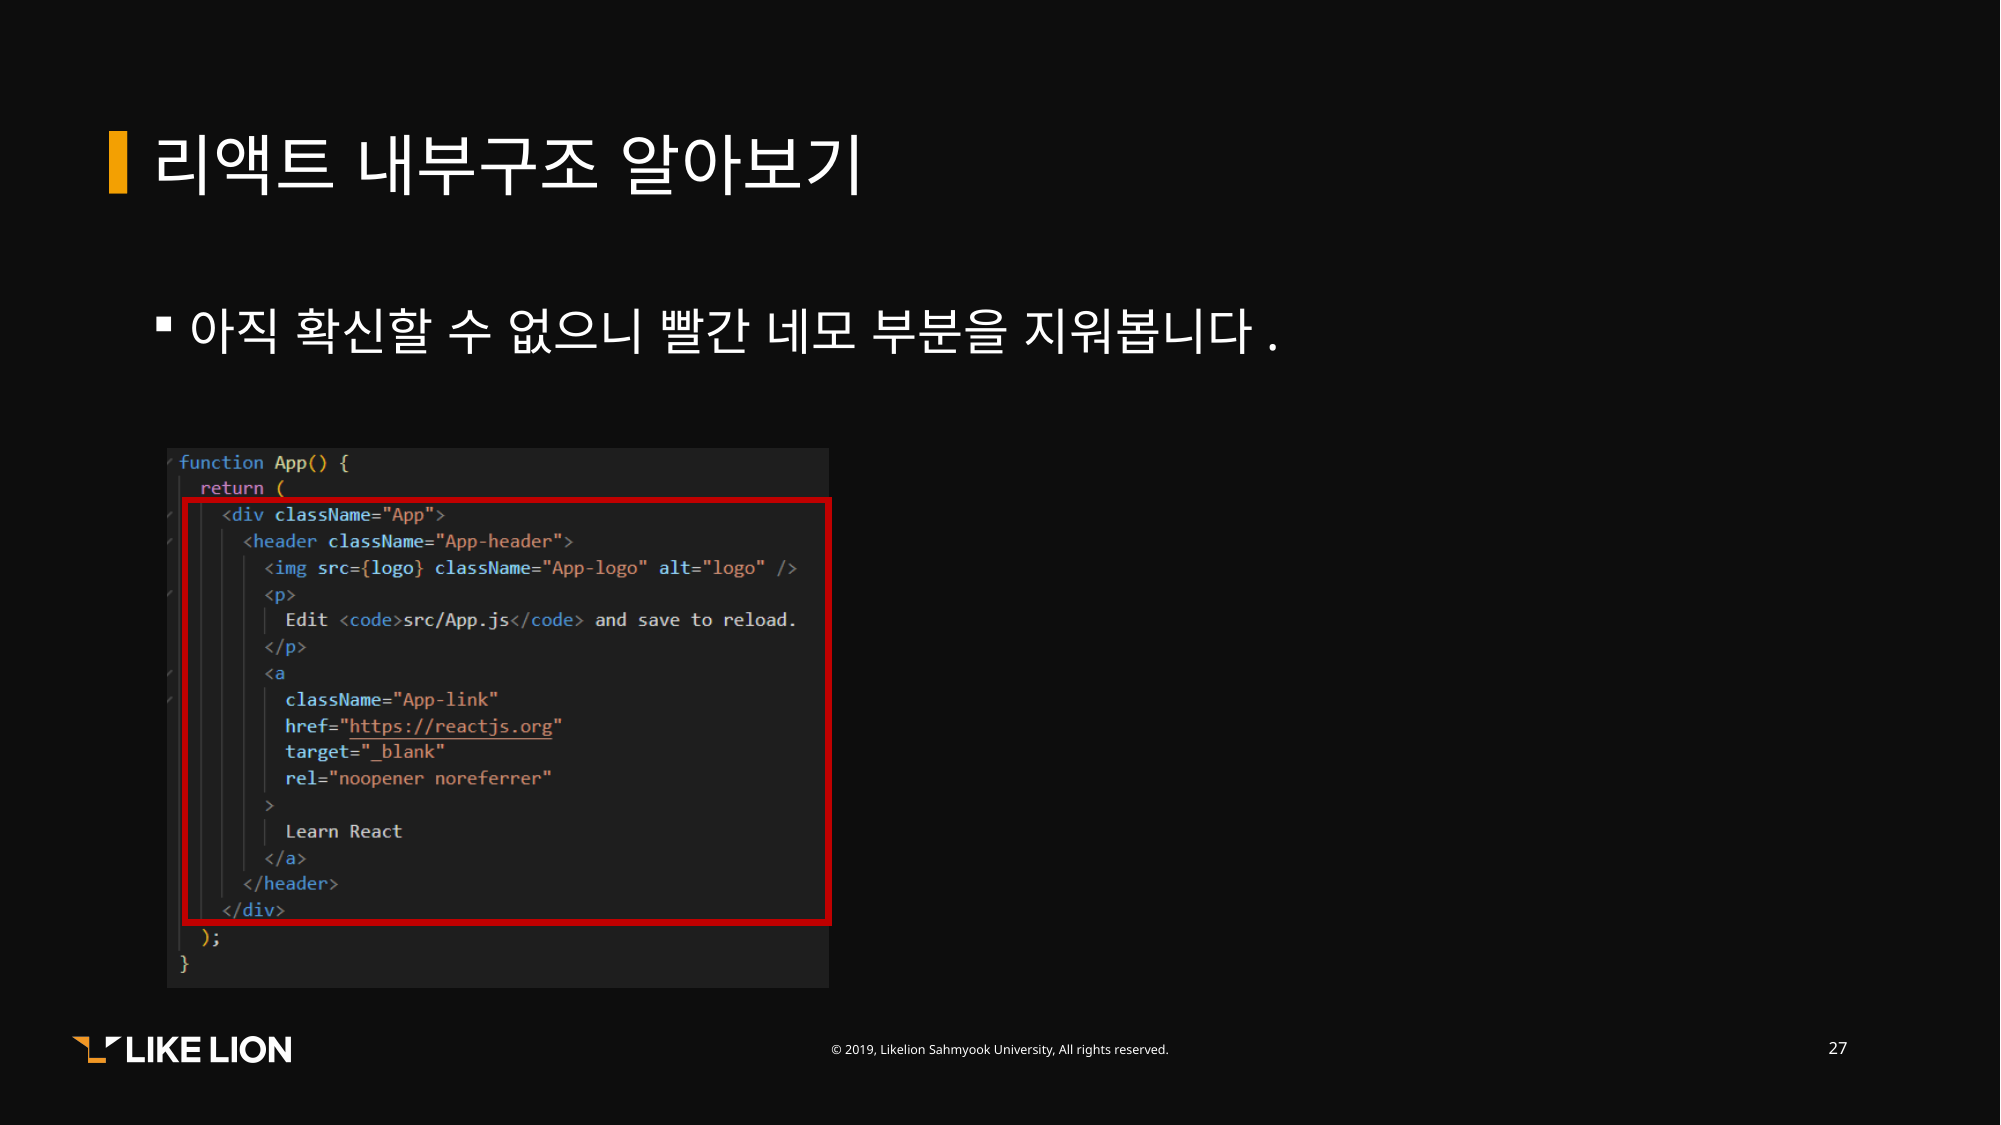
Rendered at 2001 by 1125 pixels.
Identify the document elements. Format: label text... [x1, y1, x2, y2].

title 리액트 내부구조 알아보기 [137, 59, 1863, 278]
slide_number 27 [1412, 1019, 1863, 1080]
picture [167, 448, 829, 988]
list 아직 확신할 수 없으니 빨간 네모 부분을 지워봅니다. [137, 299, 1863, 1014]
picture [72, 1036, 291, 1063]
